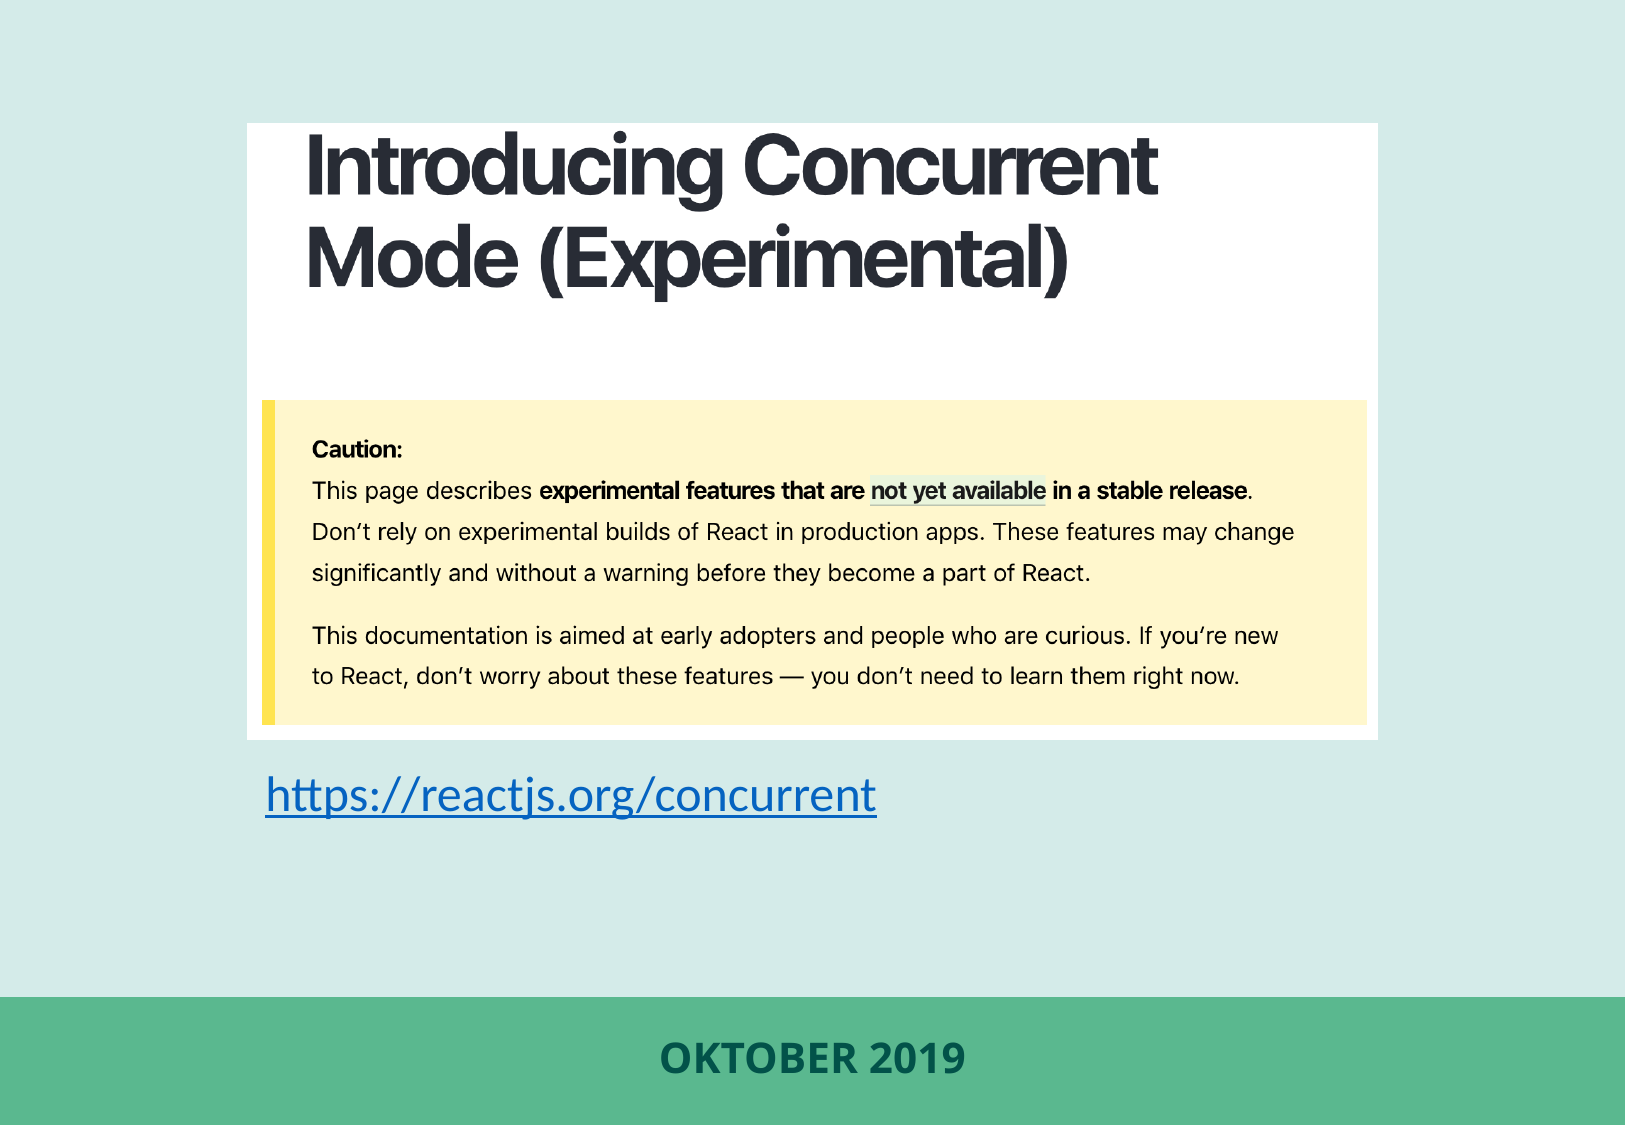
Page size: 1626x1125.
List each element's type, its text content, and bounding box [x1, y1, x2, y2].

text_box https://reactjs.org/concurrent [250, 753, 893, 829]
title Oktober 2019 [0, 995, 1625, 1125]
picture [246, 123, 1378, 740]
